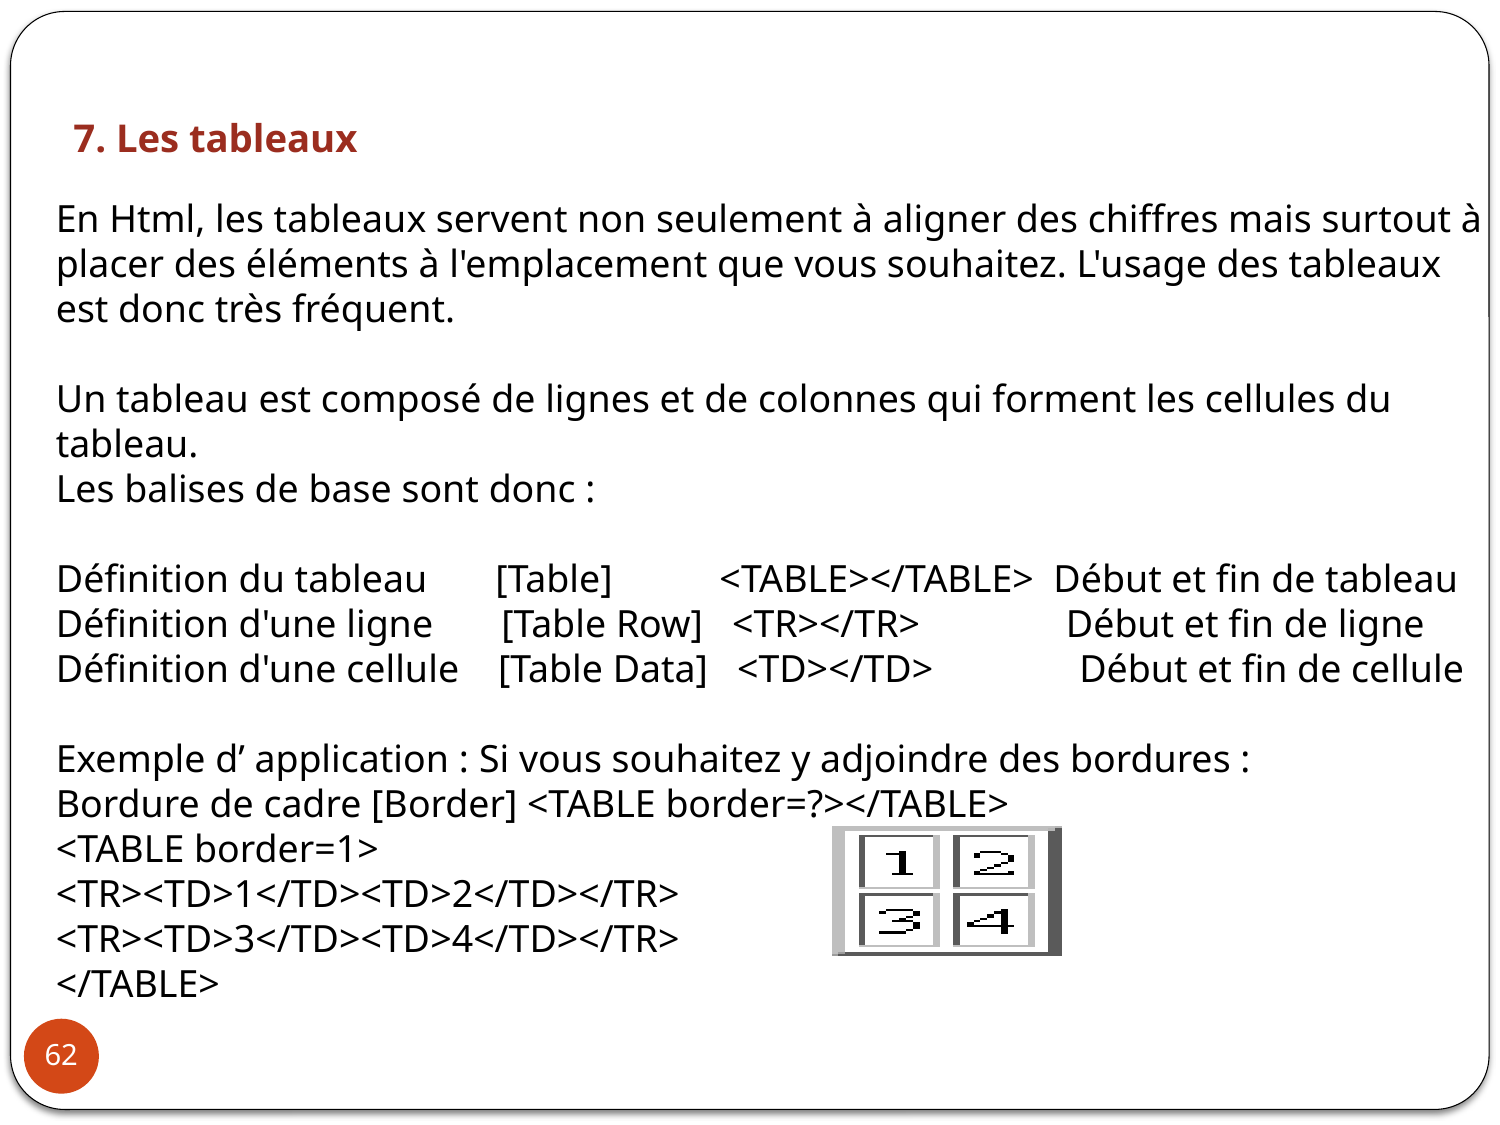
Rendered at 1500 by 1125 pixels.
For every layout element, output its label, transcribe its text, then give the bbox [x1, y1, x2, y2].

text_box En Html, les tableaux servent non seulement à aligner des chiffres mais surtout à placer des éléments à l'emplacement que vous souhaitez. L'usage des tableaux est donc très fréquent. Un tableau est composé de lignes et de colonnes qui forment les cellules du tableau. Les balises de base sont donc : Définition du tableau [Table] <TABLE></TABLE> Début et fin de tableau Définition d'une ligne [Table Row] <TR></TR> Début et fin de ligne Définition d'une cellule [Table Data] <TD></TD> Début et fin de cellule Exemple d’ application : Si vous souhaitez y adjoindre des bordures : Bordure de cadre [Border] <TABLE border=?></TABLE> <TABLE border=1> <TR><TD>1</TD><TD>2</TD></TR> <TR><TD>3</TD><TD>4</TD></TR> </TABLE> [41, 187, 1500, 1103]
slide_number 62 [23, 1018, 99, 1094]
picture [831, 820, 1069, 962]
title 7. Les tableaux [58, 105, 1409, 187]
